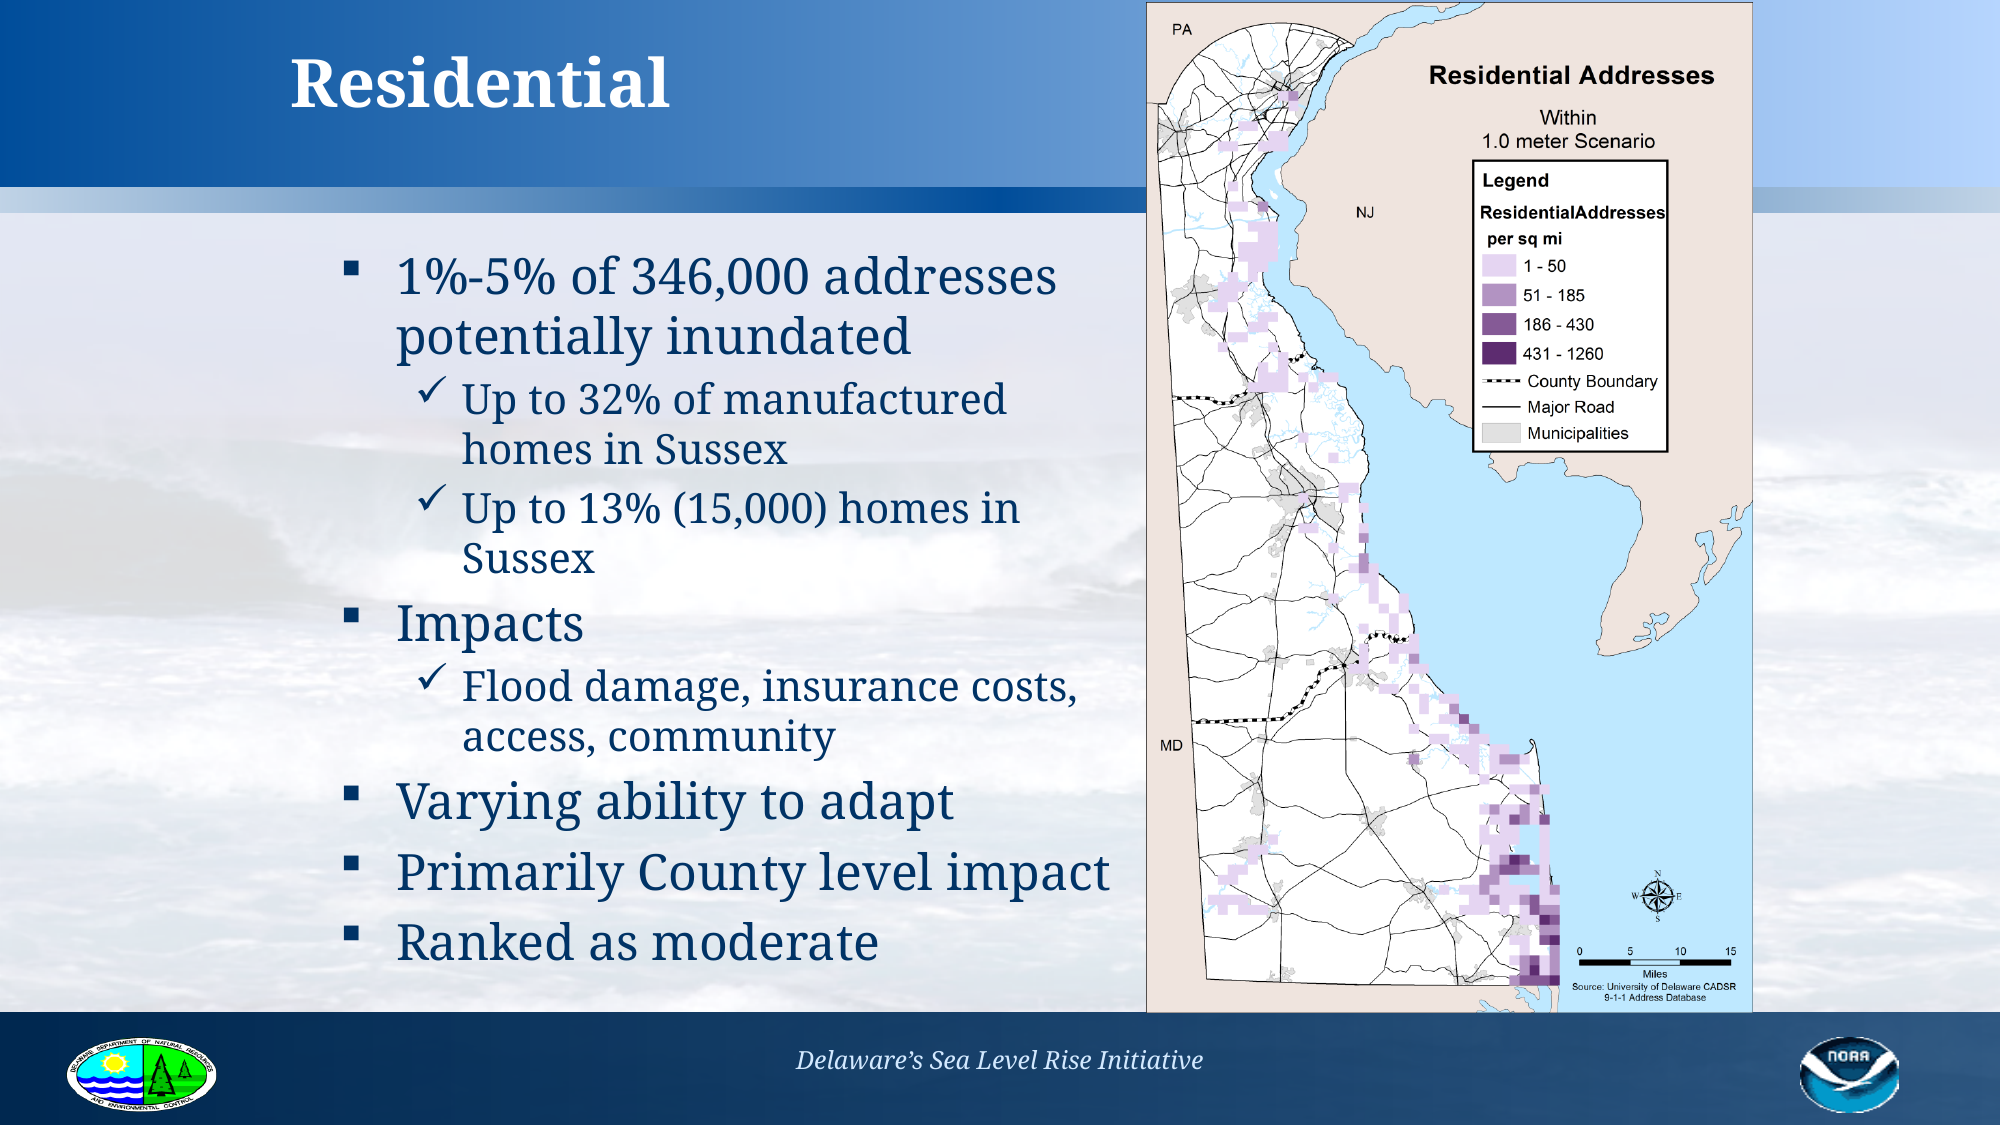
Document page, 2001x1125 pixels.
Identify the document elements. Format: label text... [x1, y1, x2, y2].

picture [1853, 1080, 1899, 1113]
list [1145, 1, 1753, 1013]
list 1%-5% of 346,000 addresses potentially inundated Up to 32% of manufactured homes in Sussex Up to 13% (15,000) homes in Sussex Impacts Flood damage, insurance costs, access, community Varying ability to adapt Primarily County level impact Ranked as moderate [324, 237, 1138, 1013]
picture [66, 1037, 217, 1112]
title Residential [274, 0, 1088, 163]
picture [1800, 1037, 1899, 1113]
